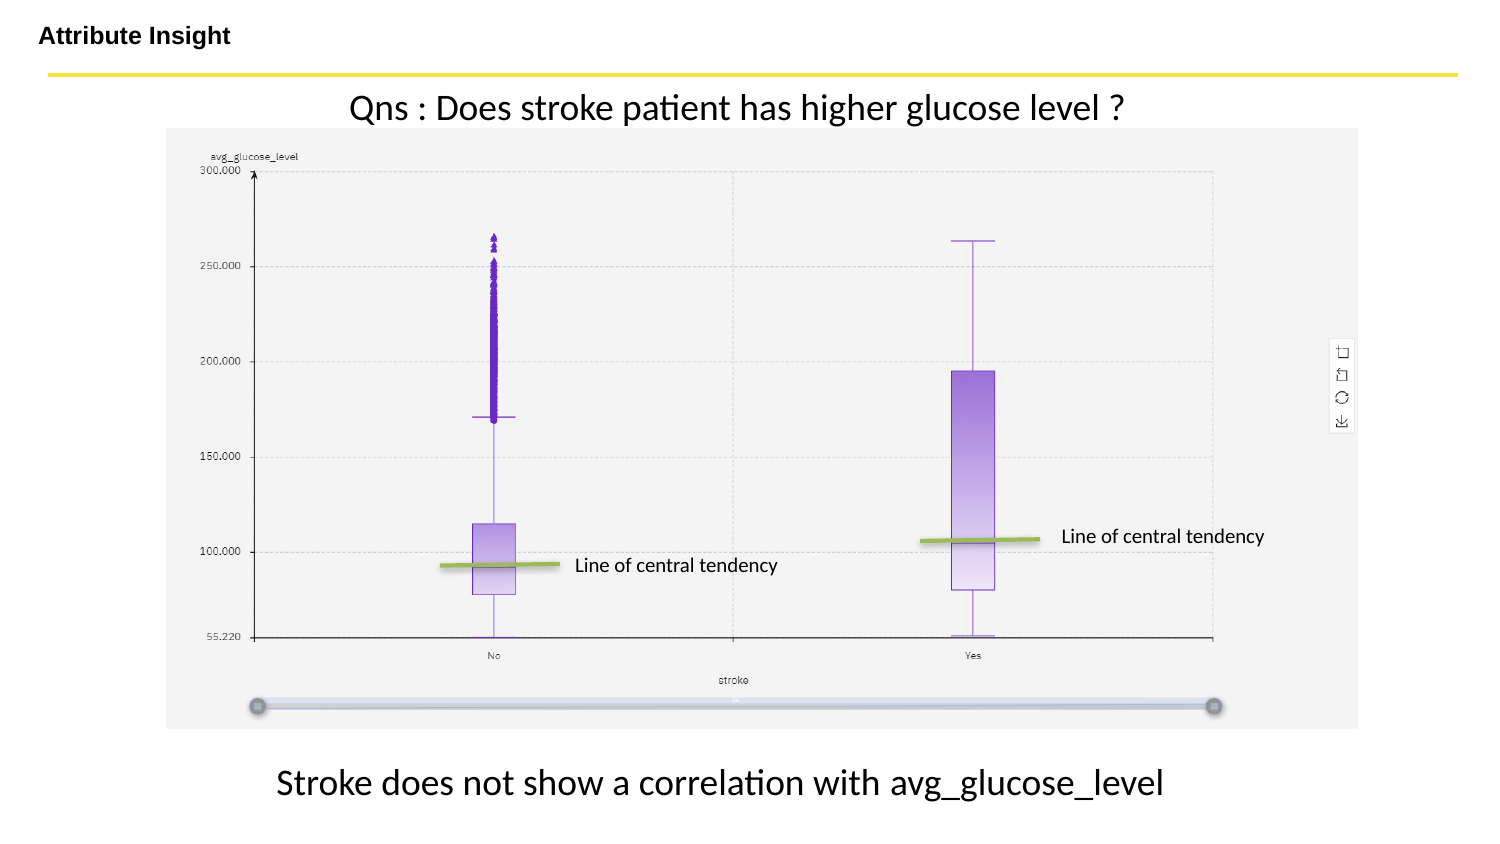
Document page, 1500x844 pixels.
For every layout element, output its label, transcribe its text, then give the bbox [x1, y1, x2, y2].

picture [165, 127, 1359, 730]
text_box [919, 538, 1041, 542]
text_box Qns : Does stroke patient has higher glucose level ? [334, 75, 1183, 126]
text_box Attribute Insight [23, 12, 1421, 58]
text_box Stroke does not show a correlation with avg_glucose_level [261, 750, 1281, 811]
